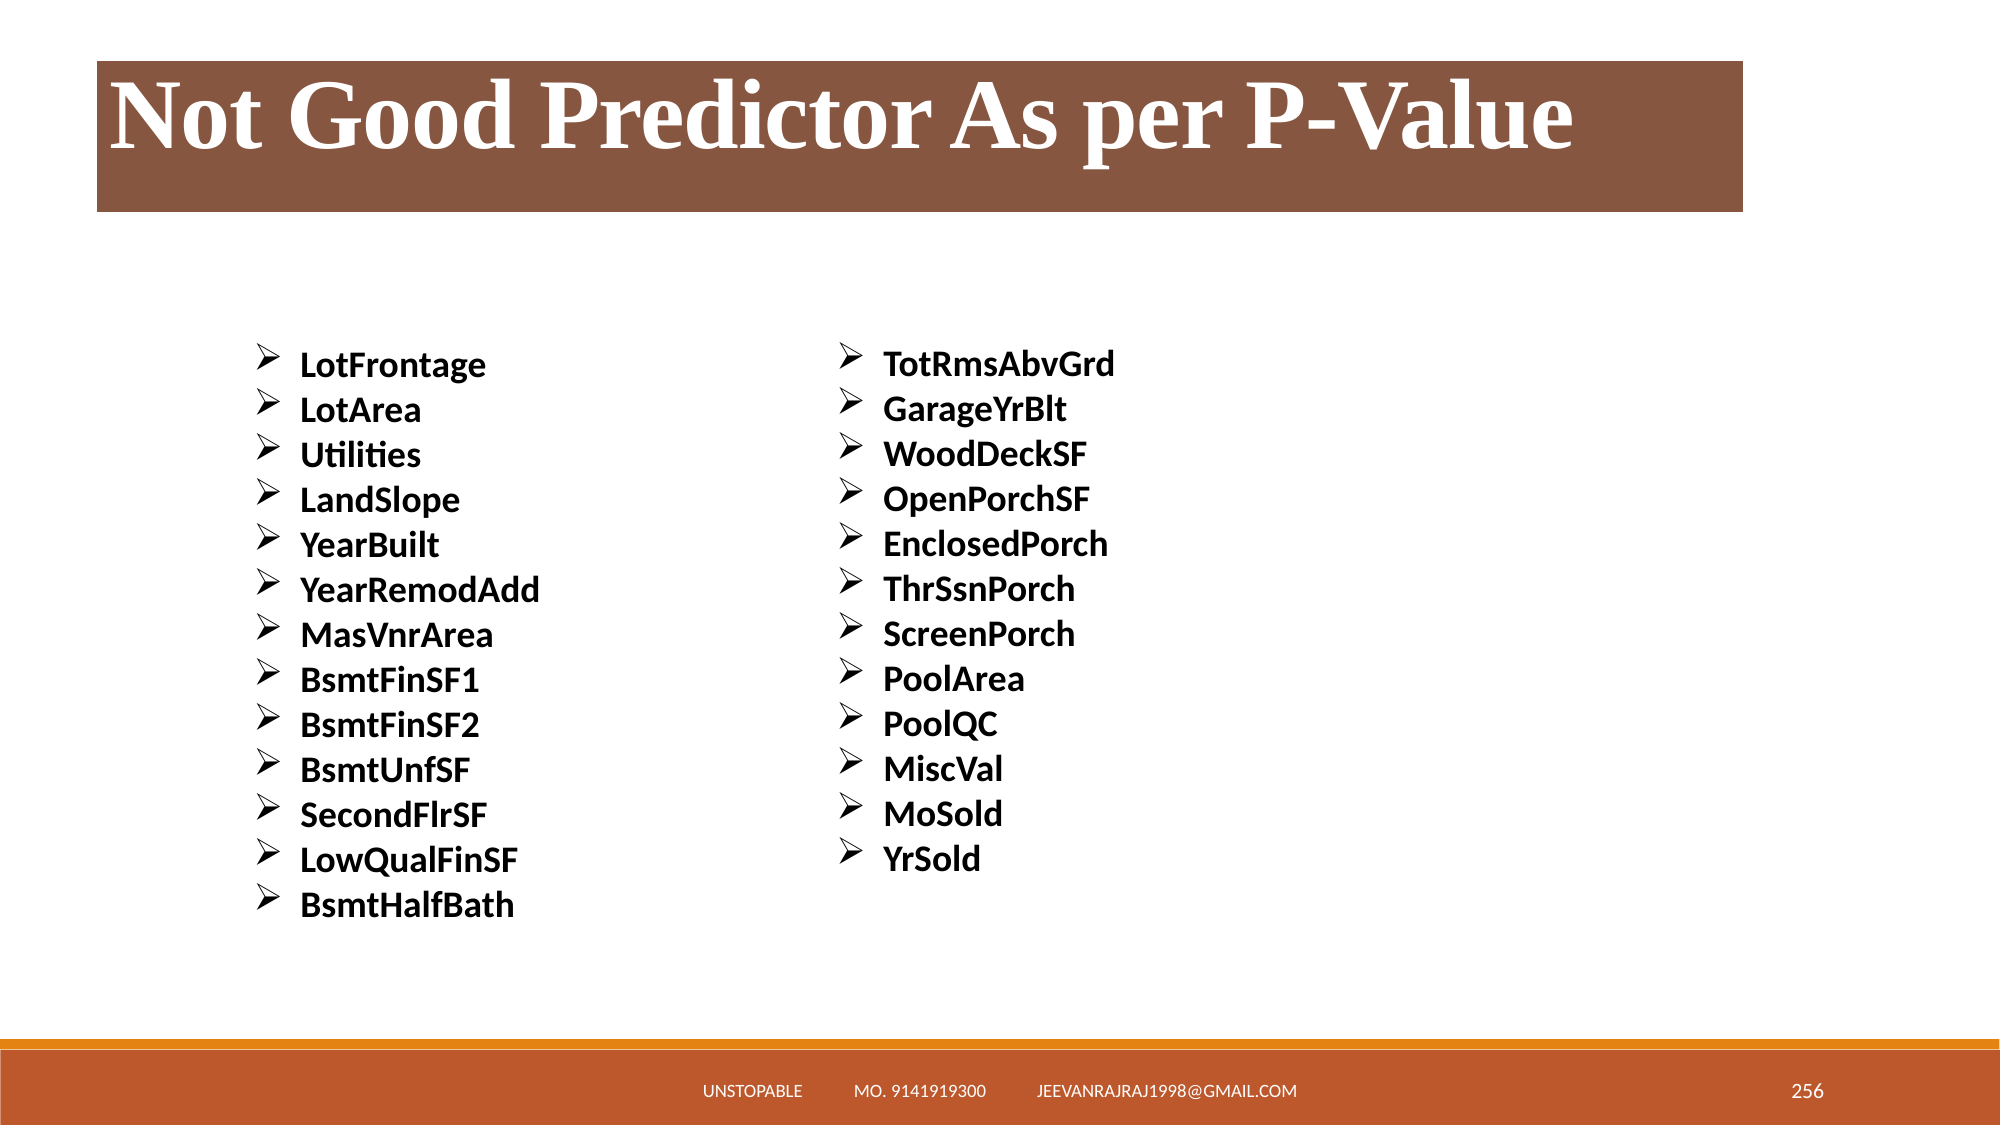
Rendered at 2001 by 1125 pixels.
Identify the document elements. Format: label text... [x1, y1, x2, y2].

text_box Not Good Predictor As per P-Value [93, 57, 1747, 216]
text_box LotFrontage LotArea Utilities LandSlope YearBuilt YearRemodAdd MasVnrArea BsmtFinSF1 BsmtFinSF2 BsmtUnfSF SecondFlrSF LowQualFinSF BsmtHalfBath [238, 287, 605, 932]
slide_number 256 [1624, 1059, 1840, 1120]
text_box TotRmsAbvGrd GarageYrBlt WoodDeckSF OpenPorchSF EnclosedPorch ThrSsnPorch ScreenPorch PoolArea PoolQC MiscVal MoSold YrSold [821, 331, 1206, 887]
footer unstopable Mo. 9141919300 jeevanrajraj1998@gmail.com [604, 1059, 1396, 1120]
